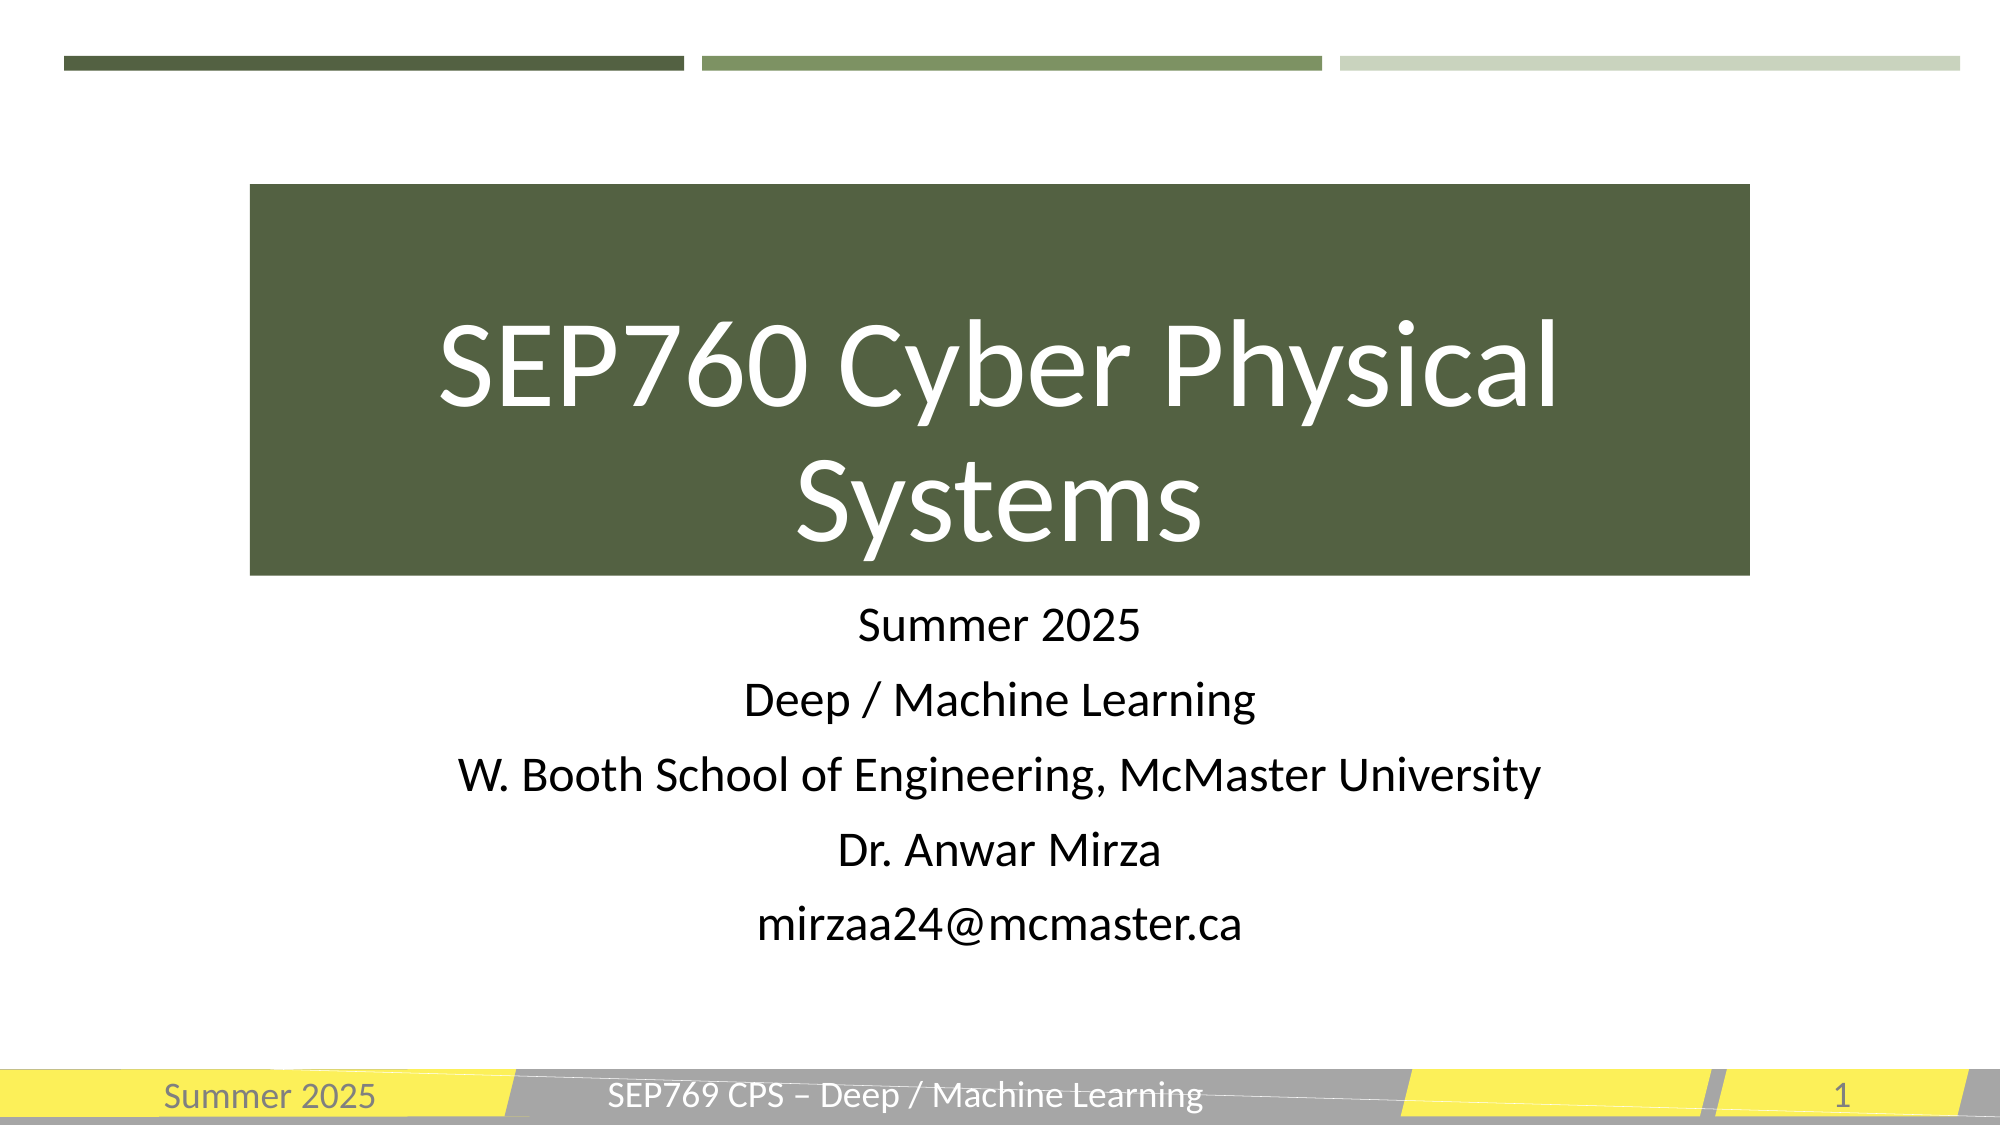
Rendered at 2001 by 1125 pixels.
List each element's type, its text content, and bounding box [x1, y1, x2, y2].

title SEP760 Cyber Physical Systems [249, 184, 1750, 576]
subtitle Summer 2025 Deep / Machine Learning W. Booth School of Engineering, McMaster University Dr. Anwar Mirza mirzaa24@mcmaster.ca [249, 590, 1750, 983]
